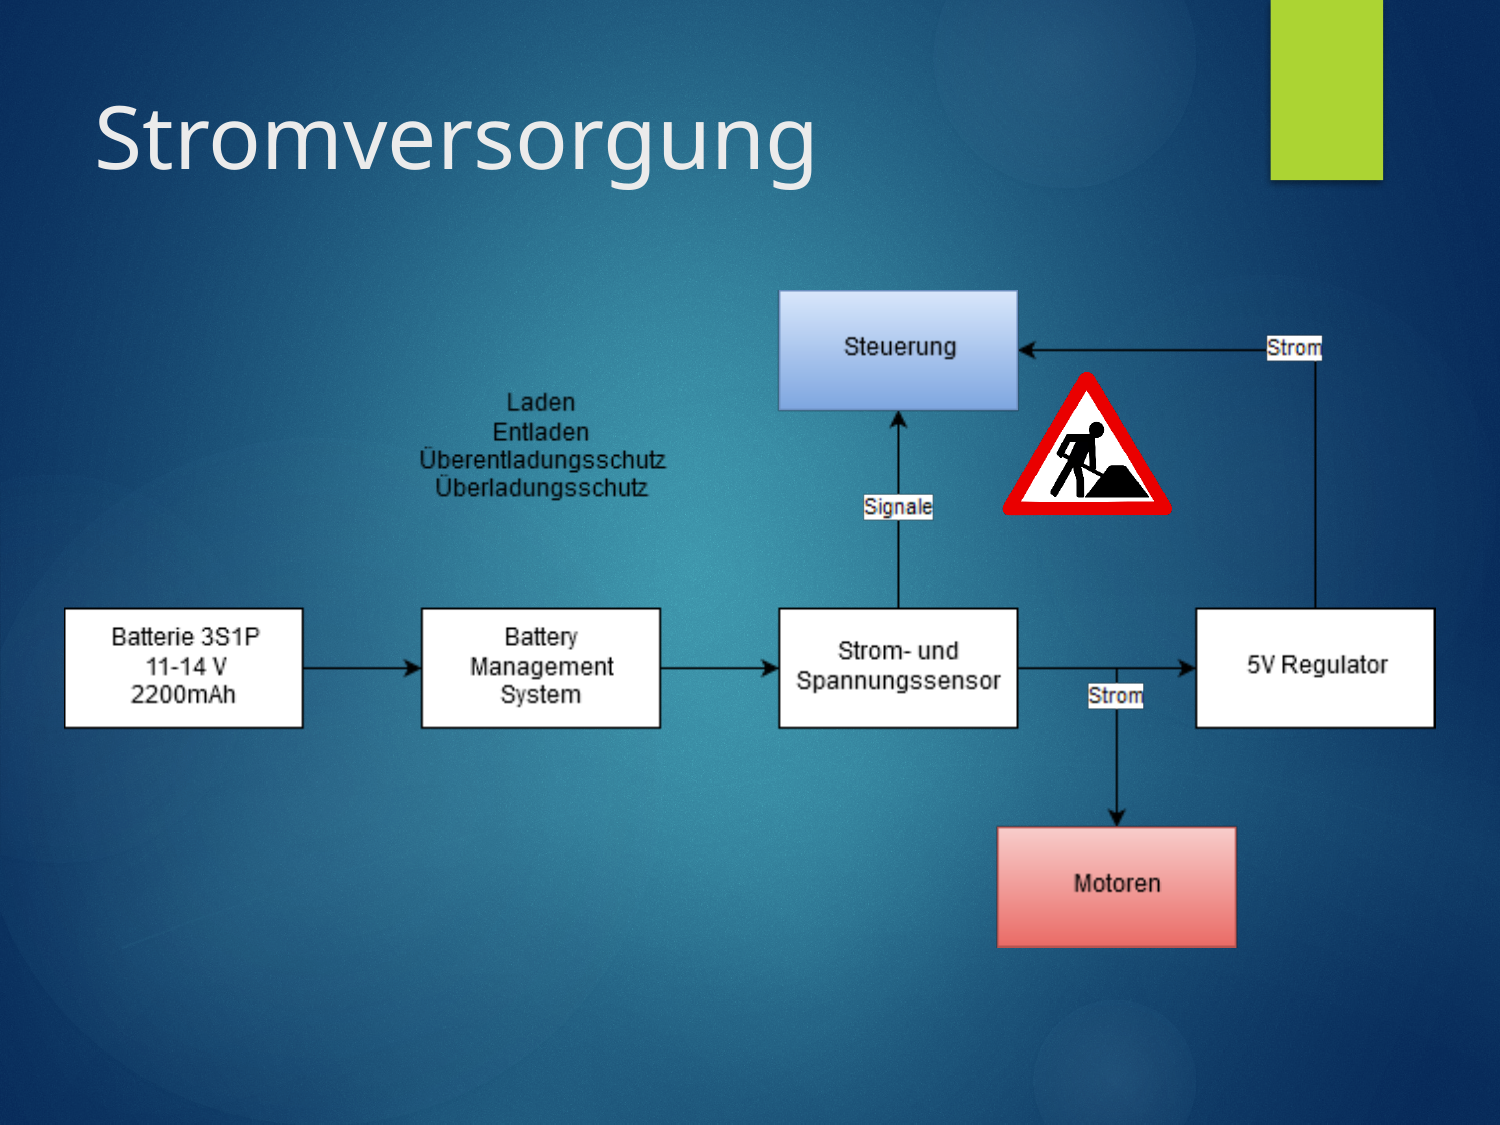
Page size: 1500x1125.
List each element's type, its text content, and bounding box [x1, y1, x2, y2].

picture [64, 290, 1436, 948]
title Stromversorgung [79, 74, 1237, 288]
